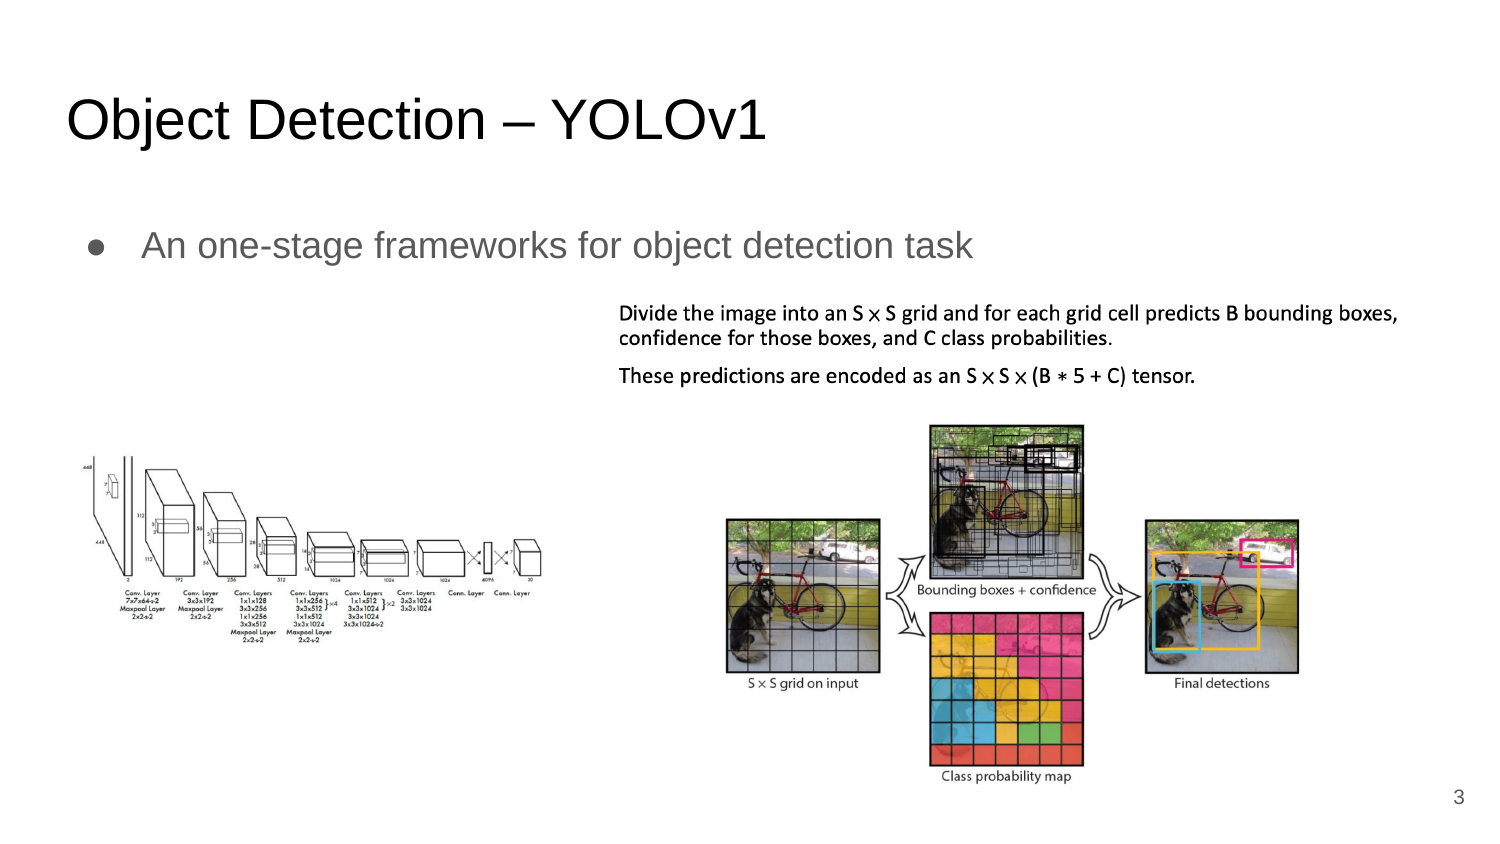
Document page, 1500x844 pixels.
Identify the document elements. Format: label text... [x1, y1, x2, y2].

picture [75, 450, 550, 646]
picture [595, 284, 1419, 792]
slide_number 3 [1389, 764, 1480, 830]
title Object Detection – YOLOv1 [51, 72, 1449, 167]
list An one-stage frameworks for object detection task [51, 189, 1449, 750]
